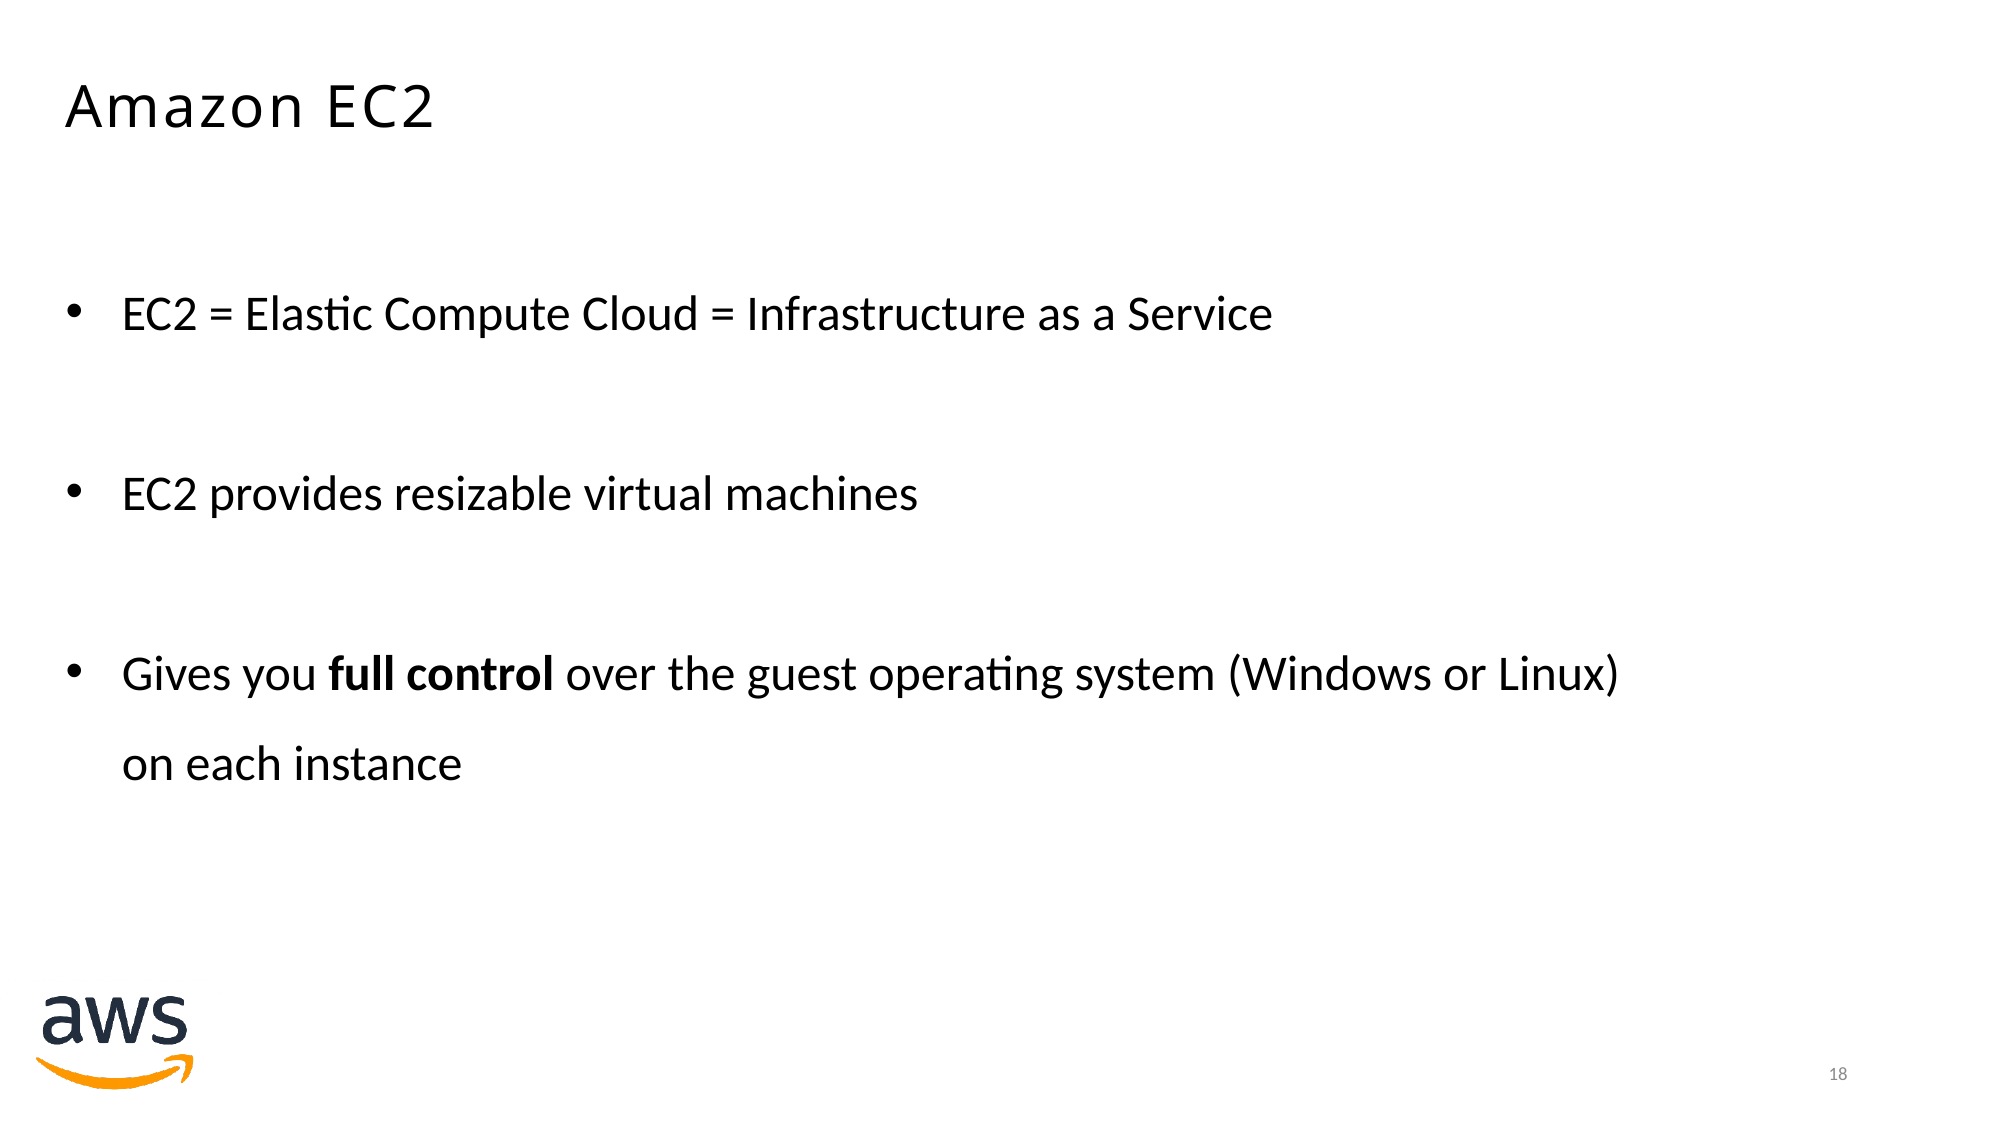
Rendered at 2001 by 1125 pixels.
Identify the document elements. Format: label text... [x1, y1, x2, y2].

title Amazon EC2 [50, 0, 1433, 218]
slide_number 18 [1412, 1042, 1863, 1103]
picture [0, 956, 227, 1125]
text_box EC2 = Elastic Compute Cloud = Infrastructure as a Service EC2 provides resizable virtual machines Gives you full control over the guest operating system (Windows or Linux) on each instance [50, 242, 1648, 798]
